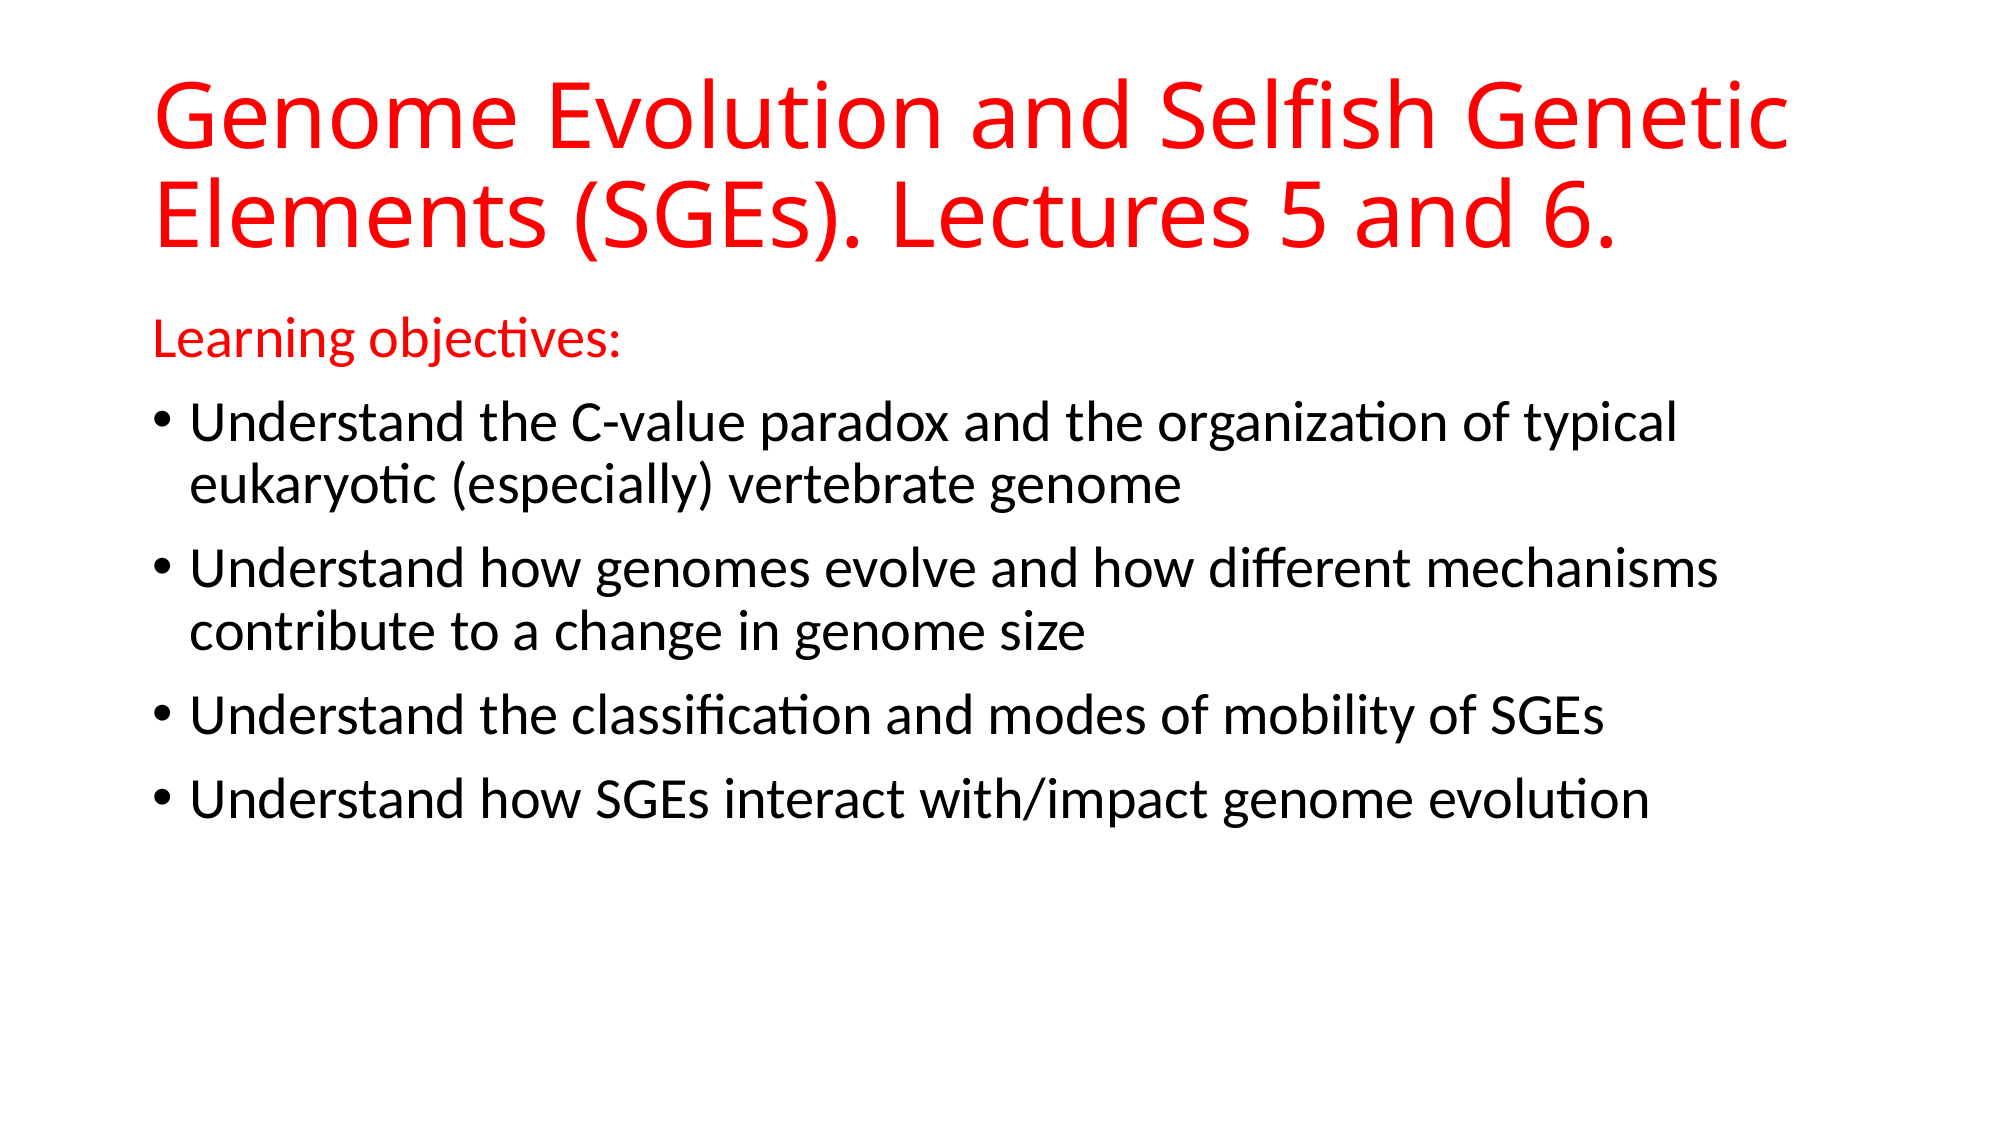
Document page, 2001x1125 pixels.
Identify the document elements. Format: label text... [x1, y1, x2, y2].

list Learning objectives: Understand the C-value paradox and the organization of typical eukaryotic (especially) vertebrate genome Understand how genomes evolve and how different mechanisms contribute to a change in genome size Understand the classification and modes of mobility of SGEs Understand how SGEs interact with/impact genome evolution [137, 299, 1863, 1014]
title Genome Evolution and Selfish Genetic Elements (SGEs). Lectures 5 and 6. [137, 59, 1863, 278]
